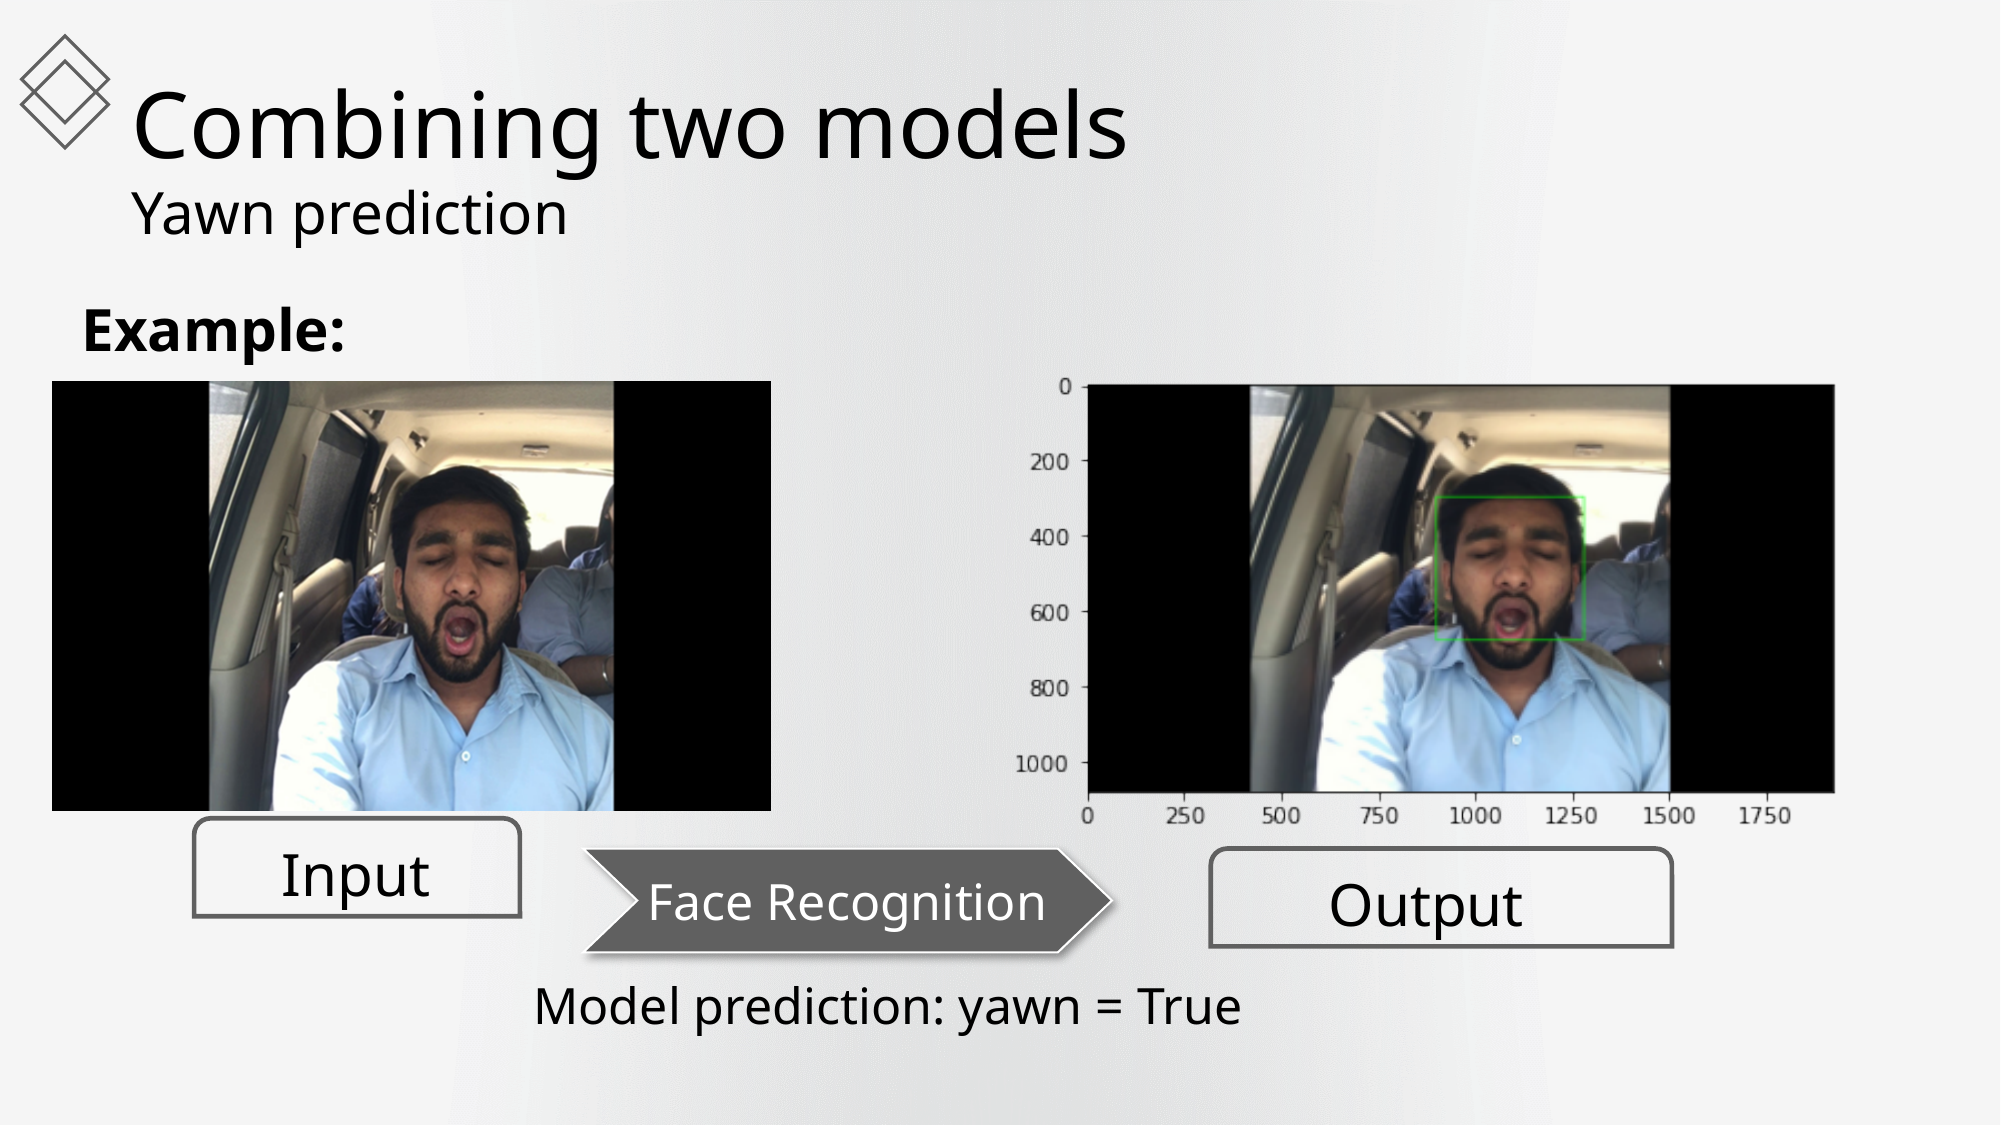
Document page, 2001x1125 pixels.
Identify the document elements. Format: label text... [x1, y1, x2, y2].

text_box Example: [66, 286, 361, 371]
text_box Model prediction: yawn = True [518, 967, 1258, 1043]
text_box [1210, 848, 1672, 1018]
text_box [34, 48, 96, 136]
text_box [194, 818, 520, 917]
text_box Combining two models Yawn prediction [117, 59, 1701, 254]
picture [0, 0, 2001, 1125]
text_box Face Recognition [580, 847, 1114, 954]
